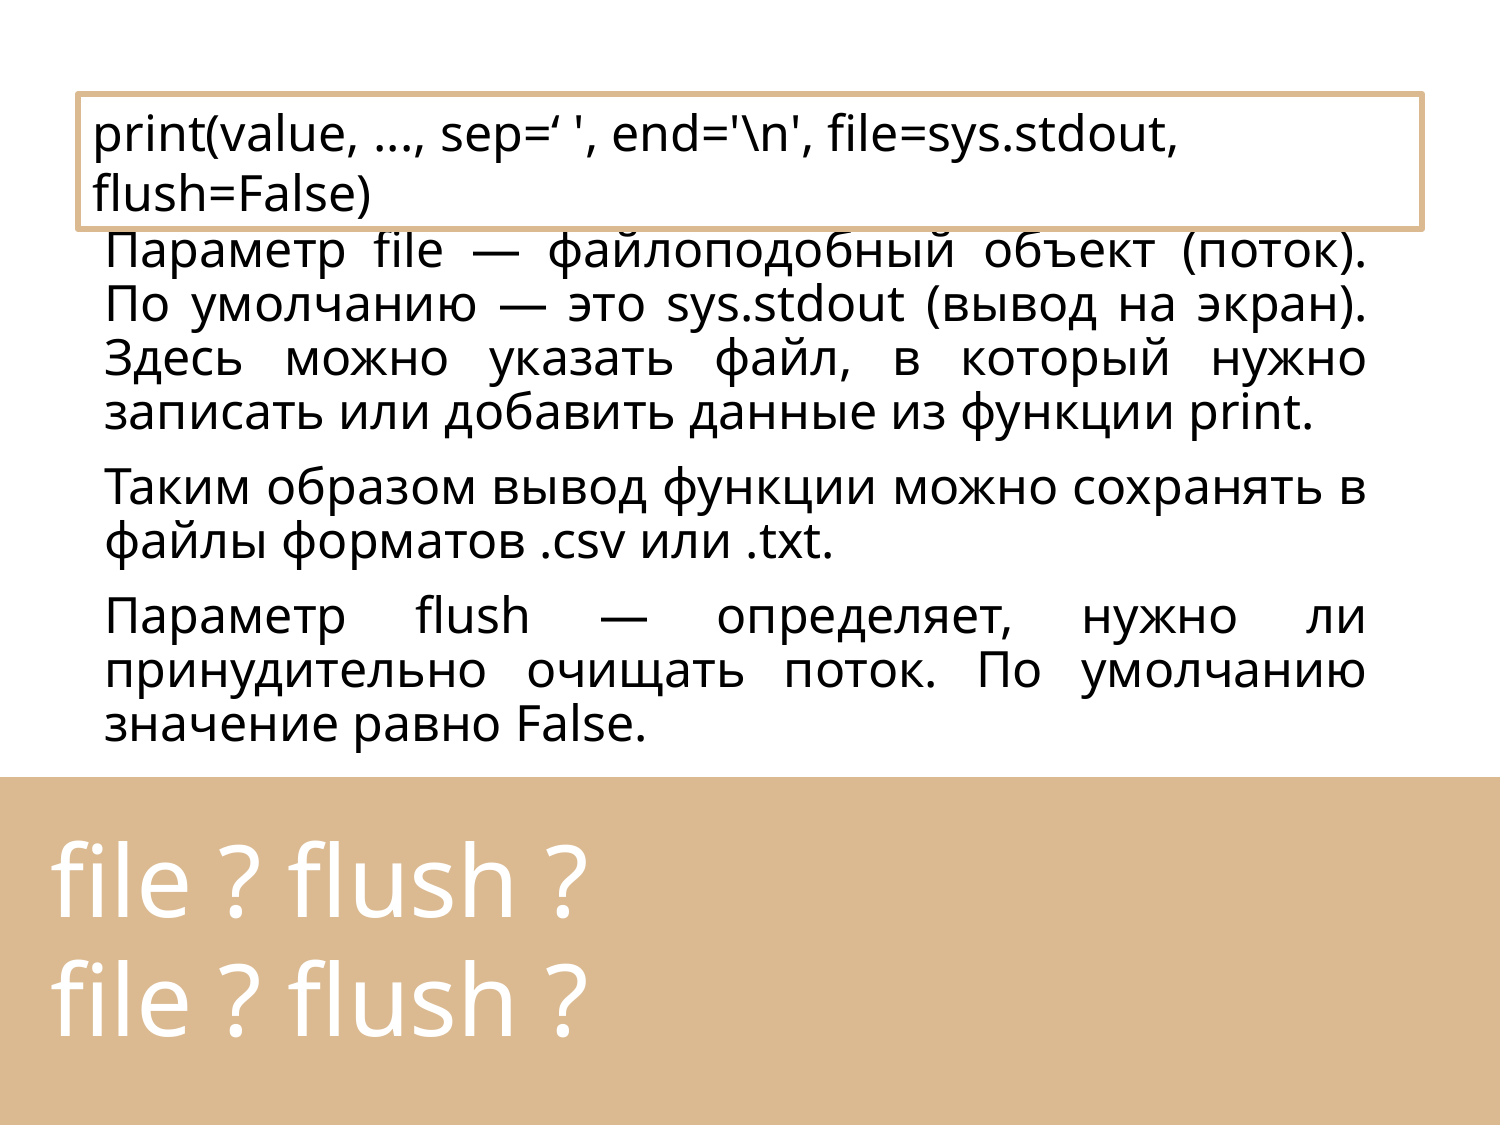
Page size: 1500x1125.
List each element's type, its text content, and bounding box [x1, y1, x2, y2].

list Параметр file — файлоподобный объект (поток). По умолчанию — это sys.stdout (вывод на экран). Здесь можно указать файл, в который нужно записать или добавить данные из функции print. Таким образом вывод функции можно сохранять в файлы форматов .csv или .txt. Параметр flush — определяет, нужно ли принудительно очищать поток. По умолчанию значение равно False. [89, 229, 1384, 777]
text_box [0, 777, 1500, 1125]
text_box file ? flush ? file ? flush ? [35, 809, 639, 1065]
text_box print(value, ..., sep=‘ ', end='\n', file=sys.stdout, flush=False) [78, 94, 1422, 229]
